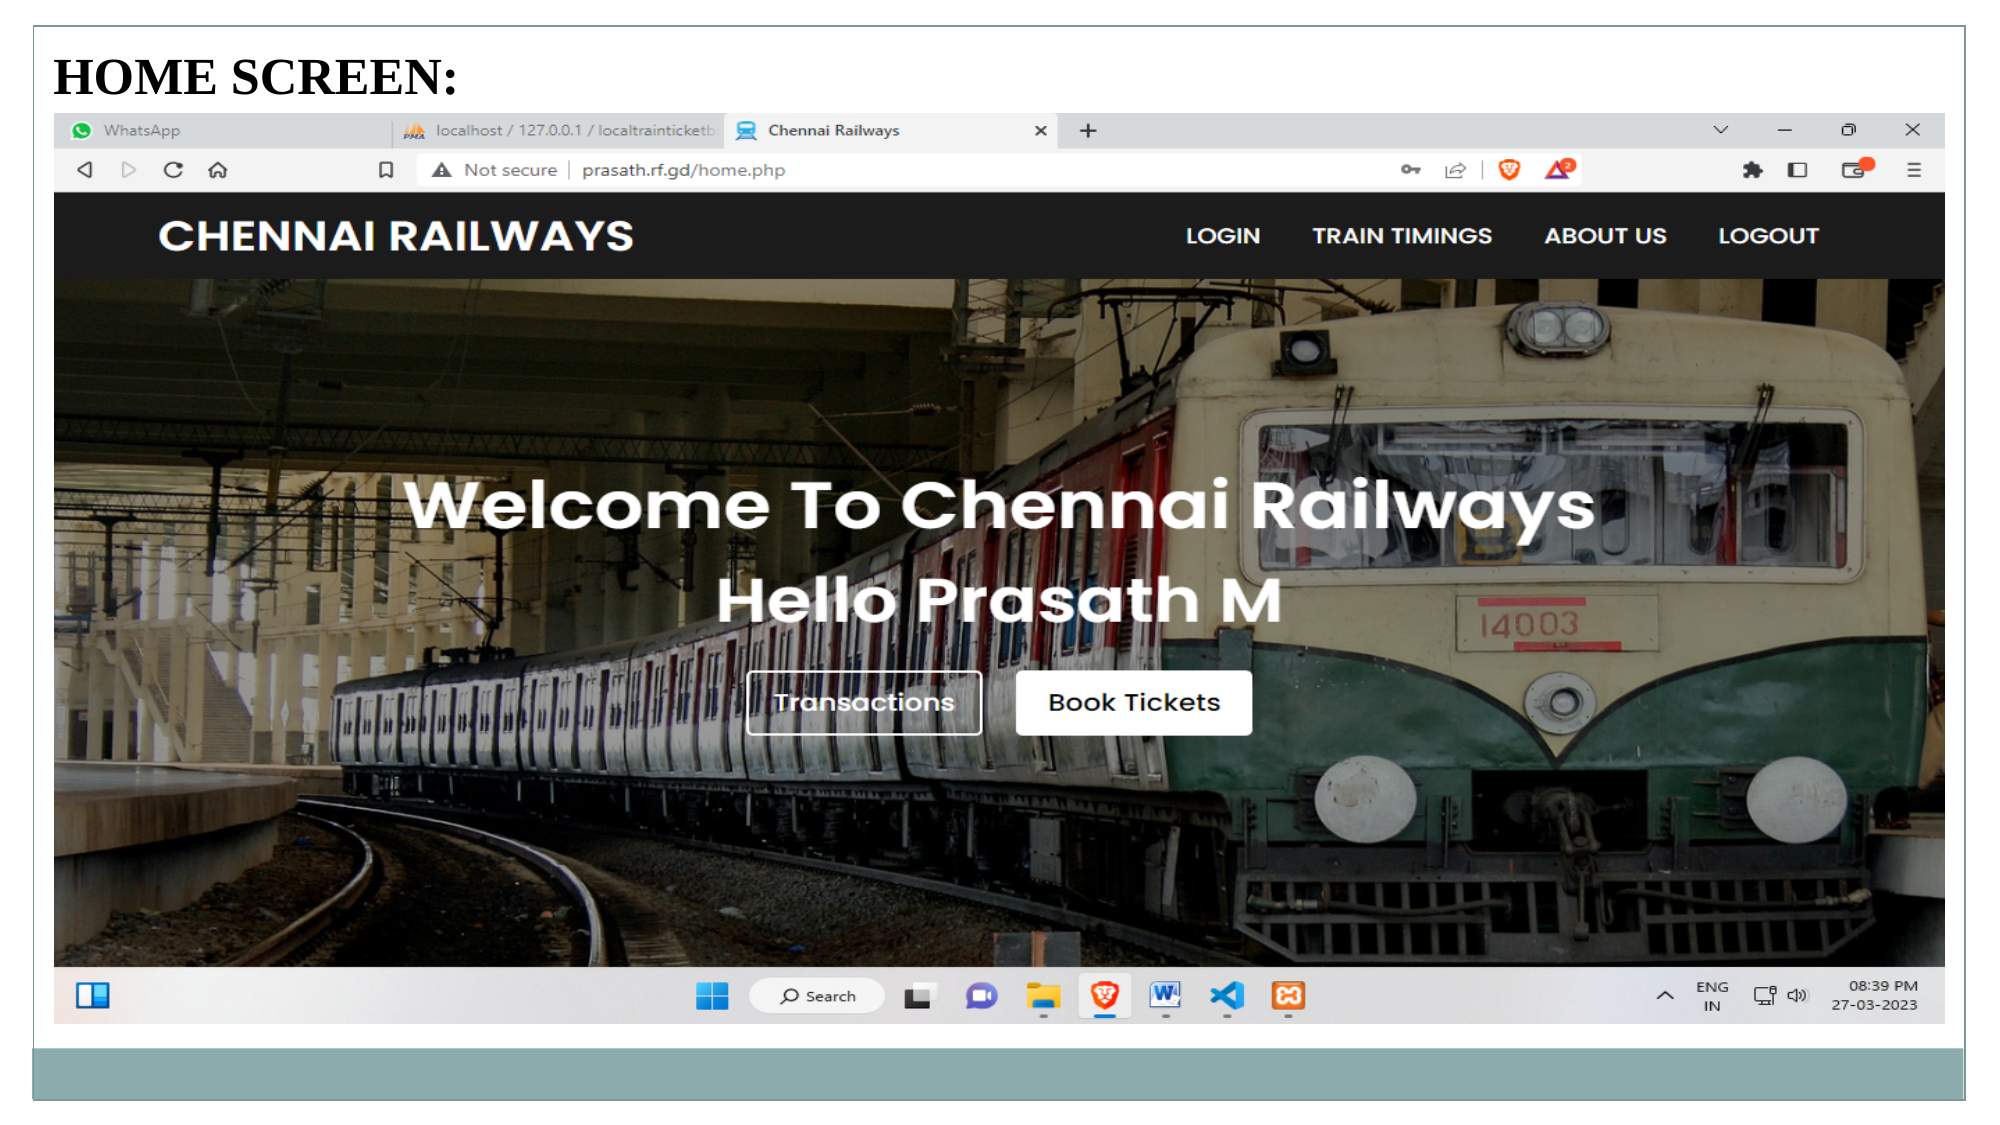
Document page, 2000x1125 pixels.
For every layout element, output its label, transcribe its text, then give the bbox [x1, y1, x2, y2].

text_box HOME SCREEN: [38, 35, 475, 113]
picture [54, 113, 1945, 1024]
